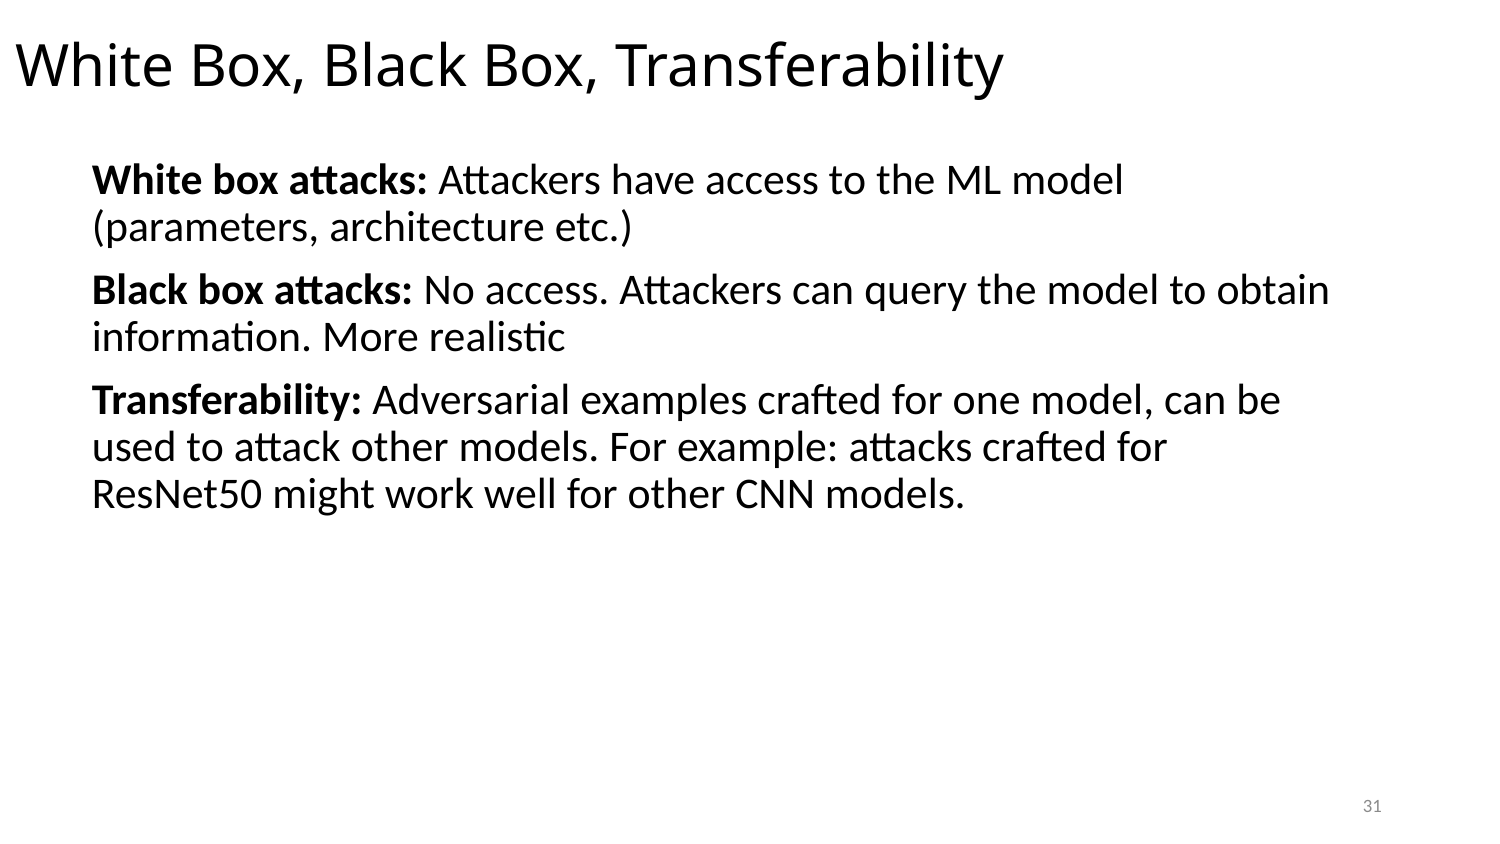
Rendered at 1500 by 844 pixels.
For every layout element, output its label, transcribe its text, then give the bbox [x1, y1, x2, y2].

text_box White box attacks: Attackers have access to the ML model (parameters, architecture etc.) Black box attacks: No access. Attackers can query the model to obtain information. More realistic Transferability: Adversarial examples crafted for one model, can be used to attack other models. For example: attacks crafted for ResNet50 might work well for other CNN models. [76, 148, 1355, 679]
title White Box, Black Box, Transferability [0, 0, 1294, 150]
slide_number 31 [1059, 782, 1397, 827]
